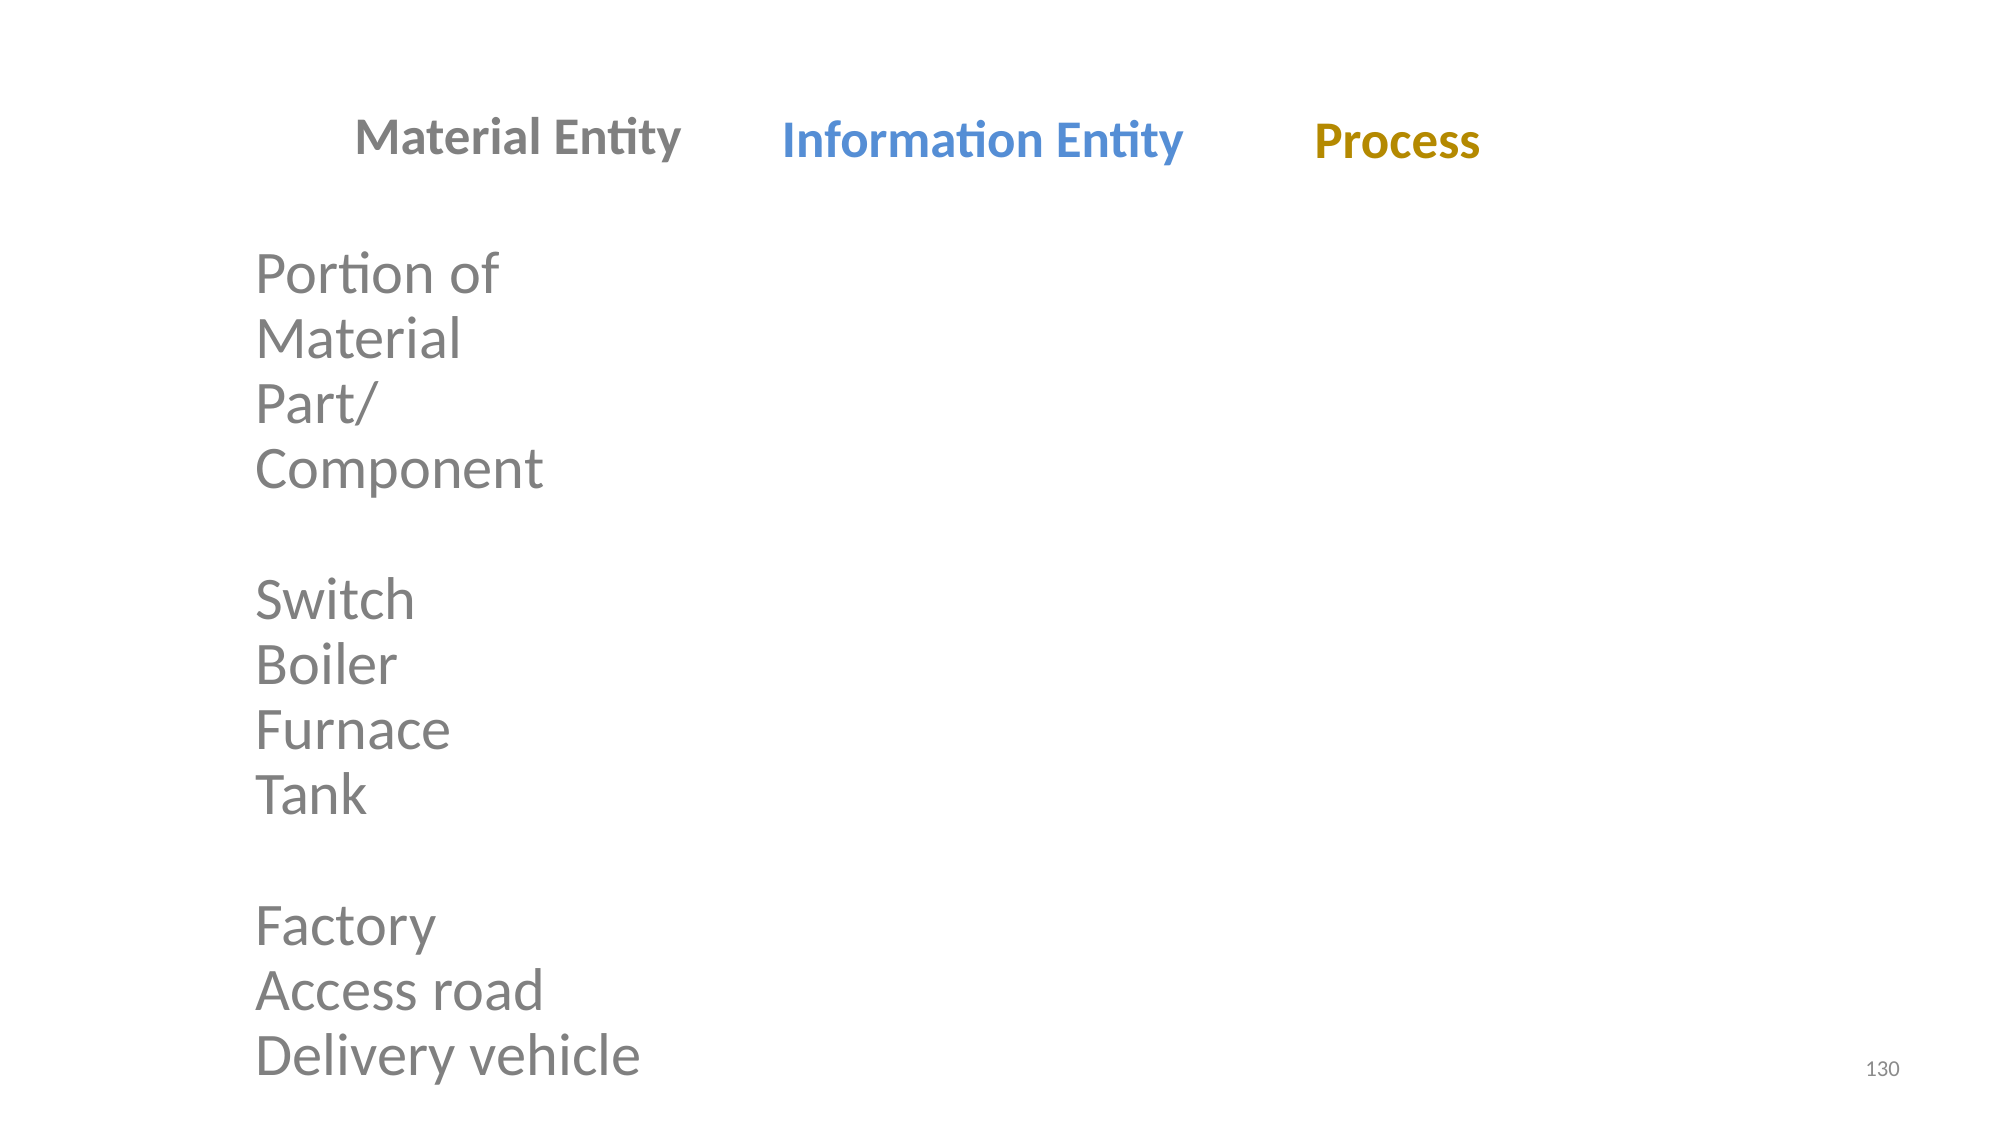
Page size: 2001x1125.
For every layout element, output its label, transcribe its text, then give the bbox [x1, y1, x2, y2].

text_box Material Entity [331, 94, 706, 173]
text_box Process [1284, 97, 1617, 176]
slide_number 130 [1440, 1046, 1900, 1088]
text_box Information Entity [682, 97, 1284, 176]
text_box Portion of Material Part/Component Switch Boiler Furnace Tank Factory Access road Delivery vehicle [240, 233, 683, 1097]
